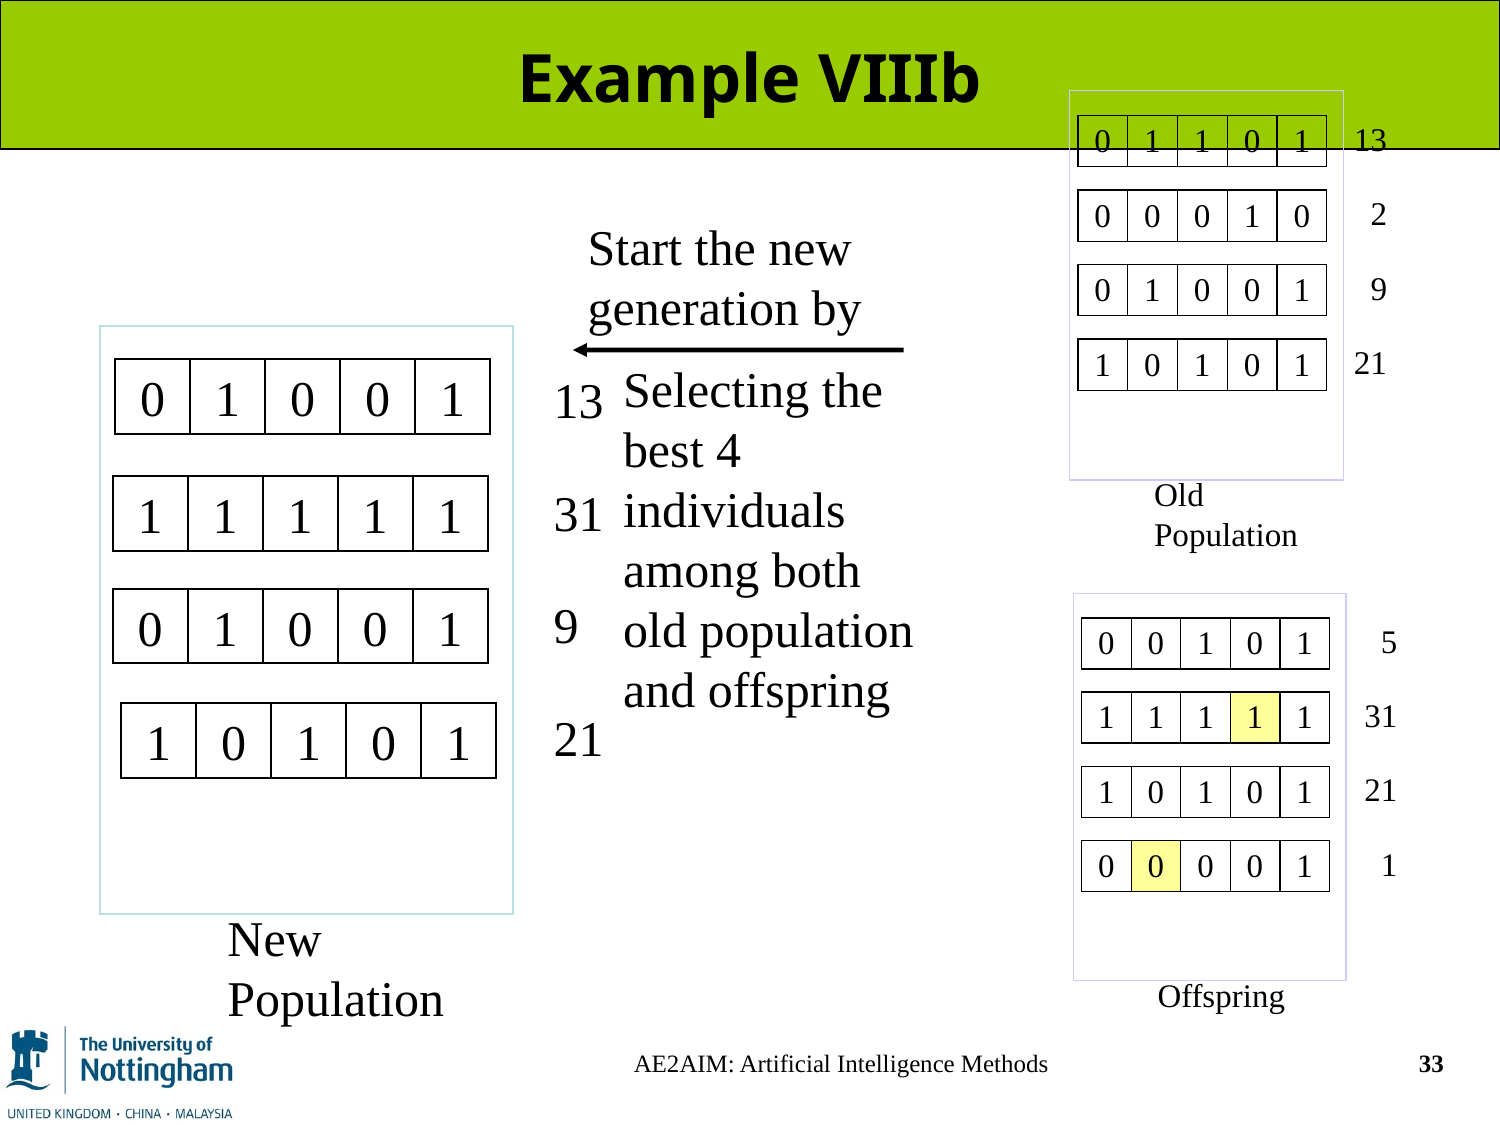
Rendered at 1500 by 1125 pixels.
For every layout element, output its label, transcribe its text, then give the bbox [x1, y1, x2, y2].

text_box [120, 703, 497, 781]
text_box [572, 343, 608, 357]
text_box Selecting the best 4 individuals among both old population and offspring [608, 349, 951, 725]
text_box Start the new generation by [572, 207, 1046, 343]
slide_number 33 [1293, 1039, 1460, 1118]
picture [0, 1019, 237, 1125]
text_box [100, 325, 513, 1036]
footer AE2AIM: Artificial Intelligence Methods [430, 1039, 1259, 1118]
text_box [513, 361, 652, 775]
title Example VIIIb [53, 2, 1447, 149]
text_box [114, 359, 491, 437]
picture [1068, 89, 1436, 575]
picture [1072, 592, 1446, 1036]
